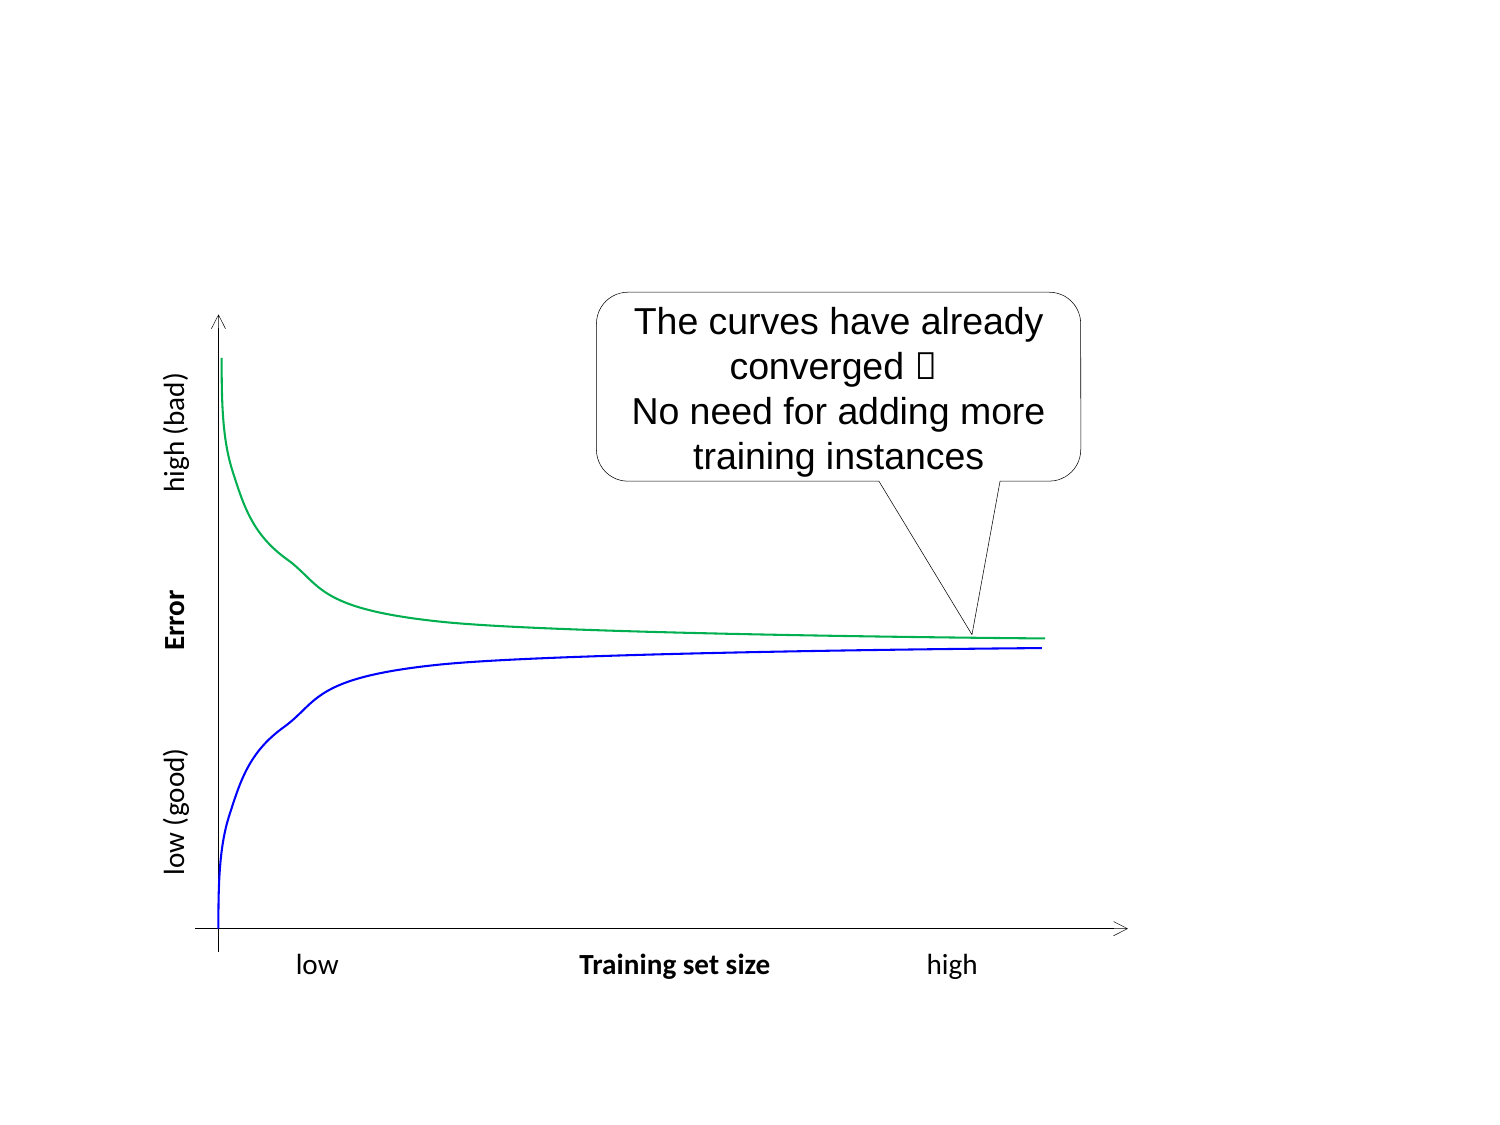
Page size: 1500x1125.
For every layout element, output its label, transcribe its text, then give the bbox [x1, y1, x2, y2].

text_box low Training set size high [281, 937, 993, 988]
text_box [223, 645, 1042, 927]
text_box [223, 357, 1046, 641]
text_box low (good) Error high (bad) [147, 357, 198, 891]
text_box The curves have already converged  No need for adding more training instances [594, 290, 1083, 637]
